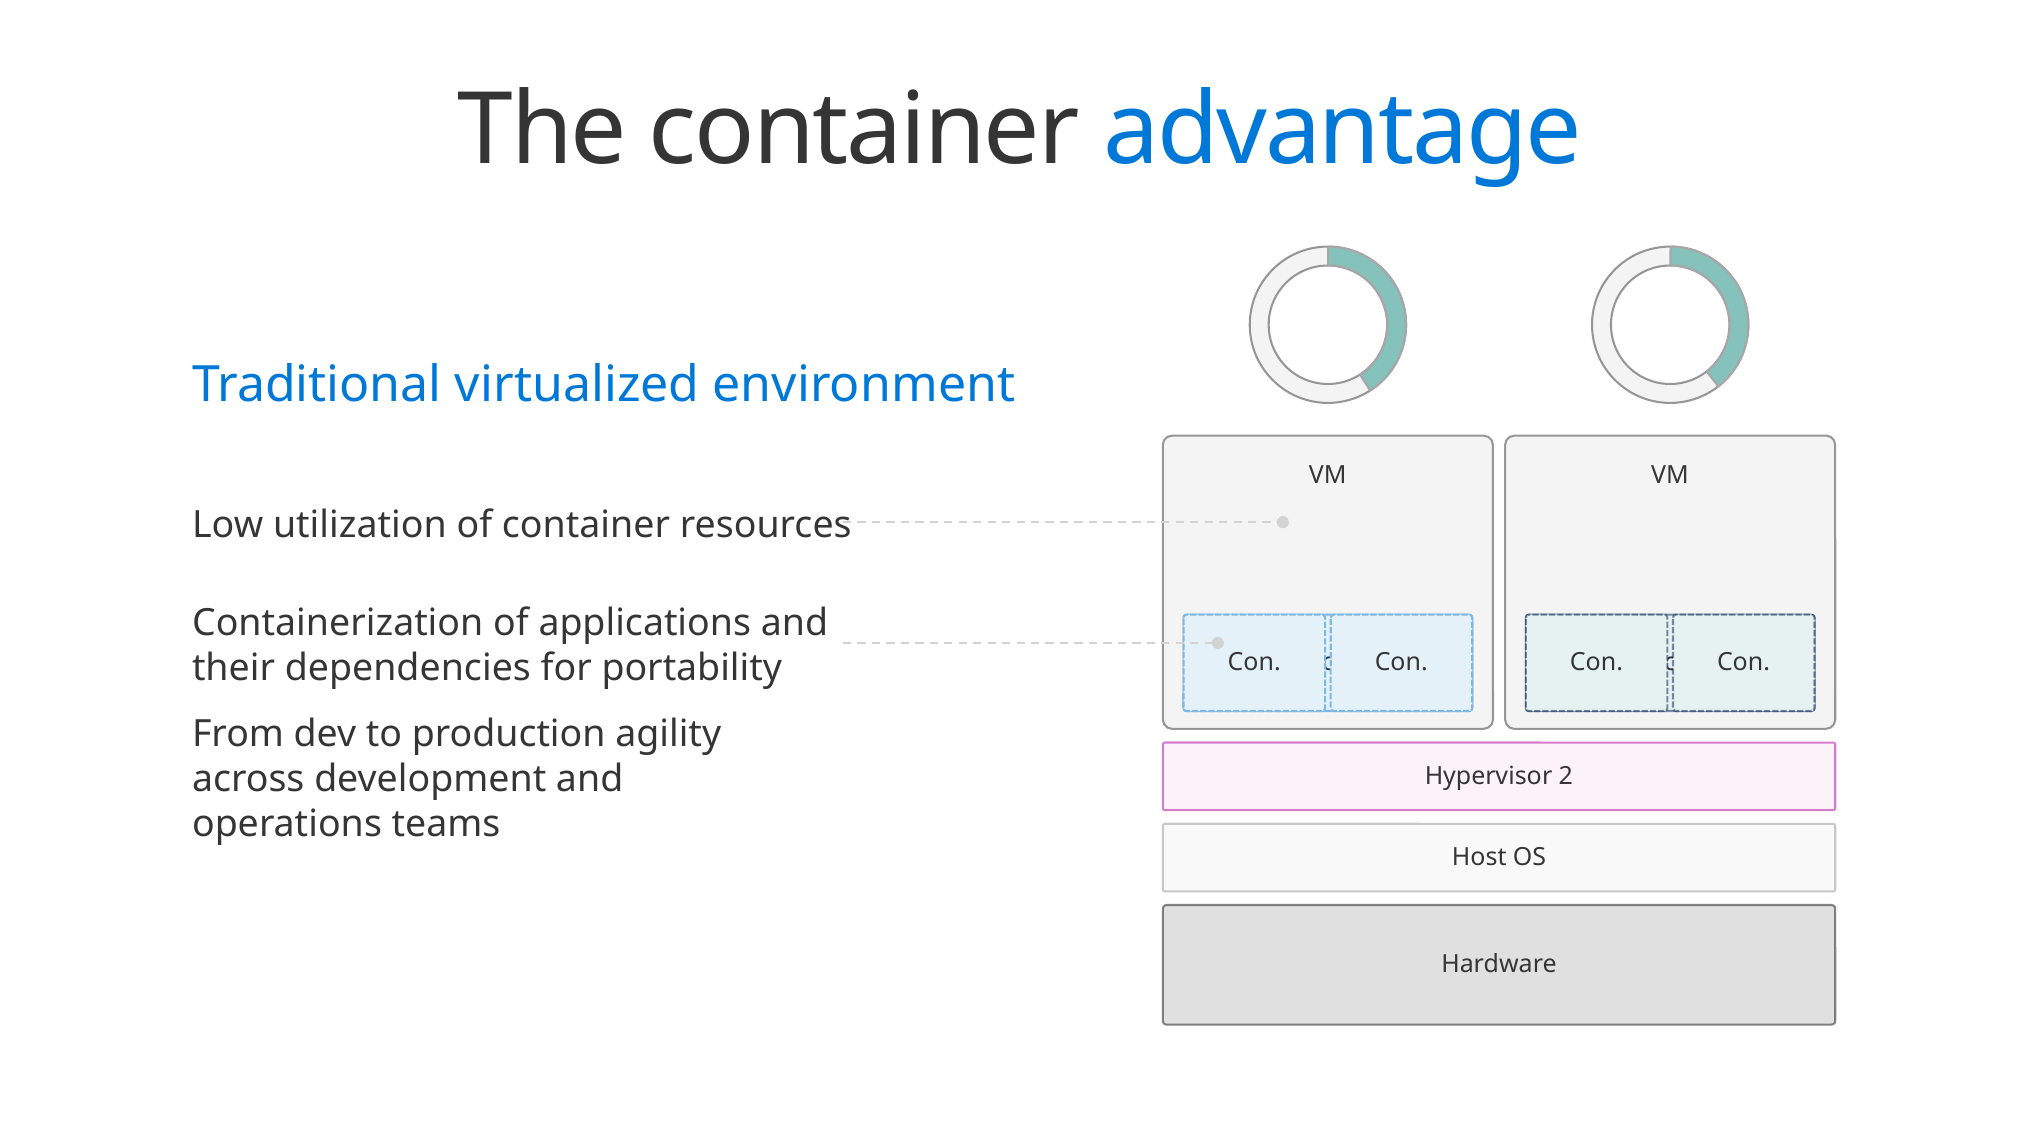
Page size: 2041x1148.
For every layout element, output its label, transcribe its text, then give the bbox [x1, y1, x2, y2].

text_box VM [1504, 434, 1837, 730]
text_box Con. [1329, 613, 1474, 712]
text_box Hardware [1162, 904, 1837, 1026]
title The container advantage [45, 61, 1996, 213]
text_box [167, 571, 1219, 714]
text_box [1249, 246, 1407, 404]
text_box Con. [1219, 613, 1326, 712]
text_box Application [1322, 613, 1333, 712]
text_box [167, 474, 1283, 570]
text_box VM [1162, 434, 1494, 730]
text_box Hypervisor 2 [1162, 741, 1837, 811]
text_box Con. [1672, 613, 1816, 712]
text_box Con. [1525, 613, 1669, 712]
text_box Host OS [1162, 822, 1837, 893]
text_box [1591, 246, 1749, 404]
text_box Traditional virtualized environment [168, 327, 1047, 436]
text_box From dev to production agility across development and operations teams [168, 714, 831, 869]
text_box Application [1664, 613, 1675, 712]
